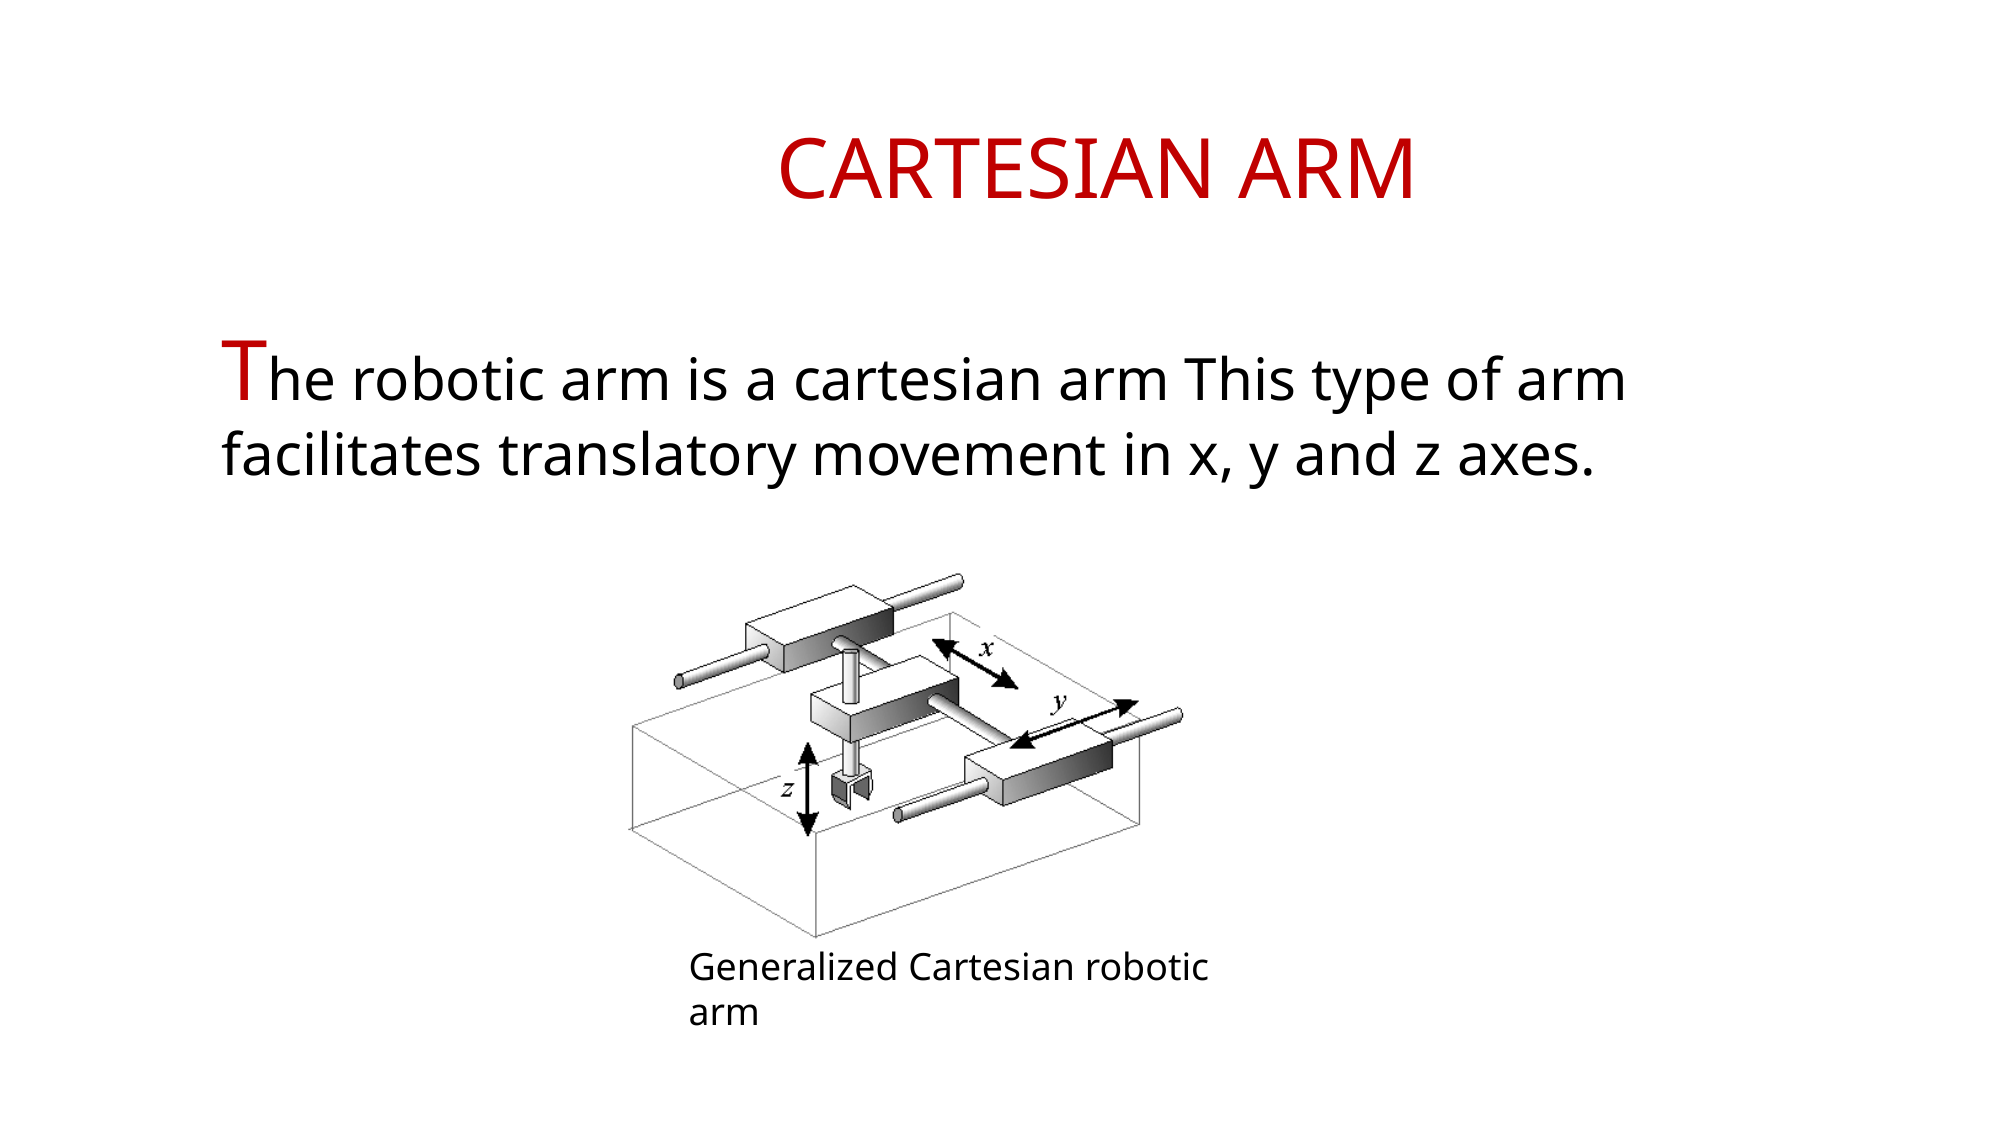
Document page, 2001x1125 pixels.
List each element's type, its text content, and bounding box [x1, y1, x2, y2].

text_box Generalized Cartesian robotic arm [673, 935, 1250, 1041]
list The robotic arm is a cartesian arm This type of arm facilitates translatory movement in x, y and z axes. [206, 309, 1830, 1010]
picture [622, 512, 1198, 983]
title CARTESIAN ARM [308, 89, 1888, 242]
